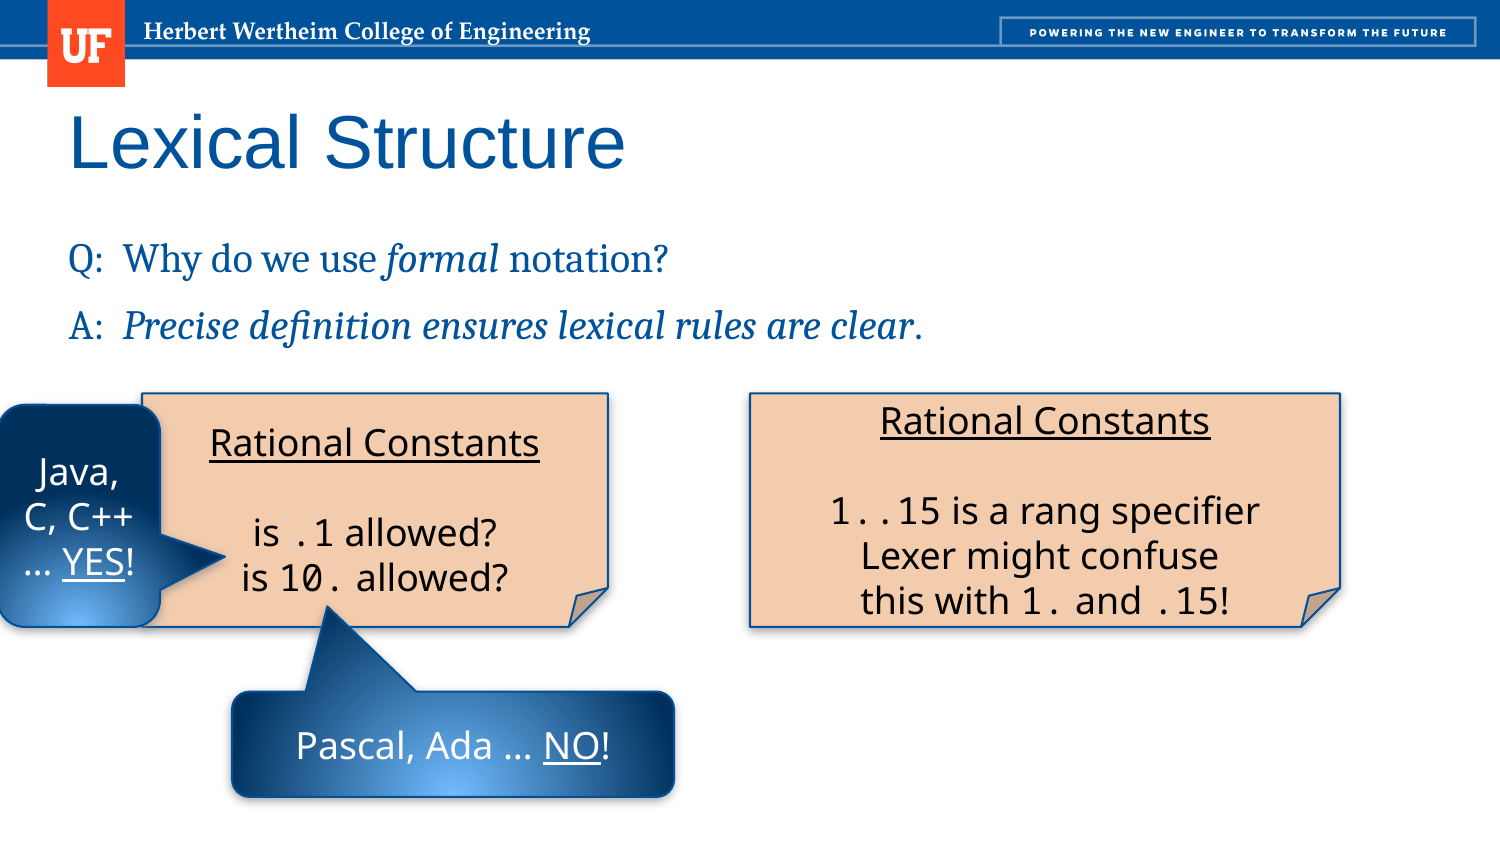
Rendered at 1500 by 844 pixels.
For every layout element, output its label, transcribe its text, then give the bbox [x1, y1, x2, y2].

text_box Rational Constants 1..15 is a rang specifier Lexer might confuse this with 1. and .15! [748, 392, 1342, 628]
title Lexical Structure [53, 86, 1414, 223]
text_box Rational Constants is .1 allowed? is 10. allowed? [140, 392, 609, 628]
text_box Java, C, C++… YES! [0, 403, 226, 628]
list Q: Why do we use formal notation? A: Precise definition ensures lexical rules are clear. [53, 223, 1447, 803]
picture [0, 0, 1500, 87]
text_box Pascal, Ada … NO! [230, 605, 676, 798]
